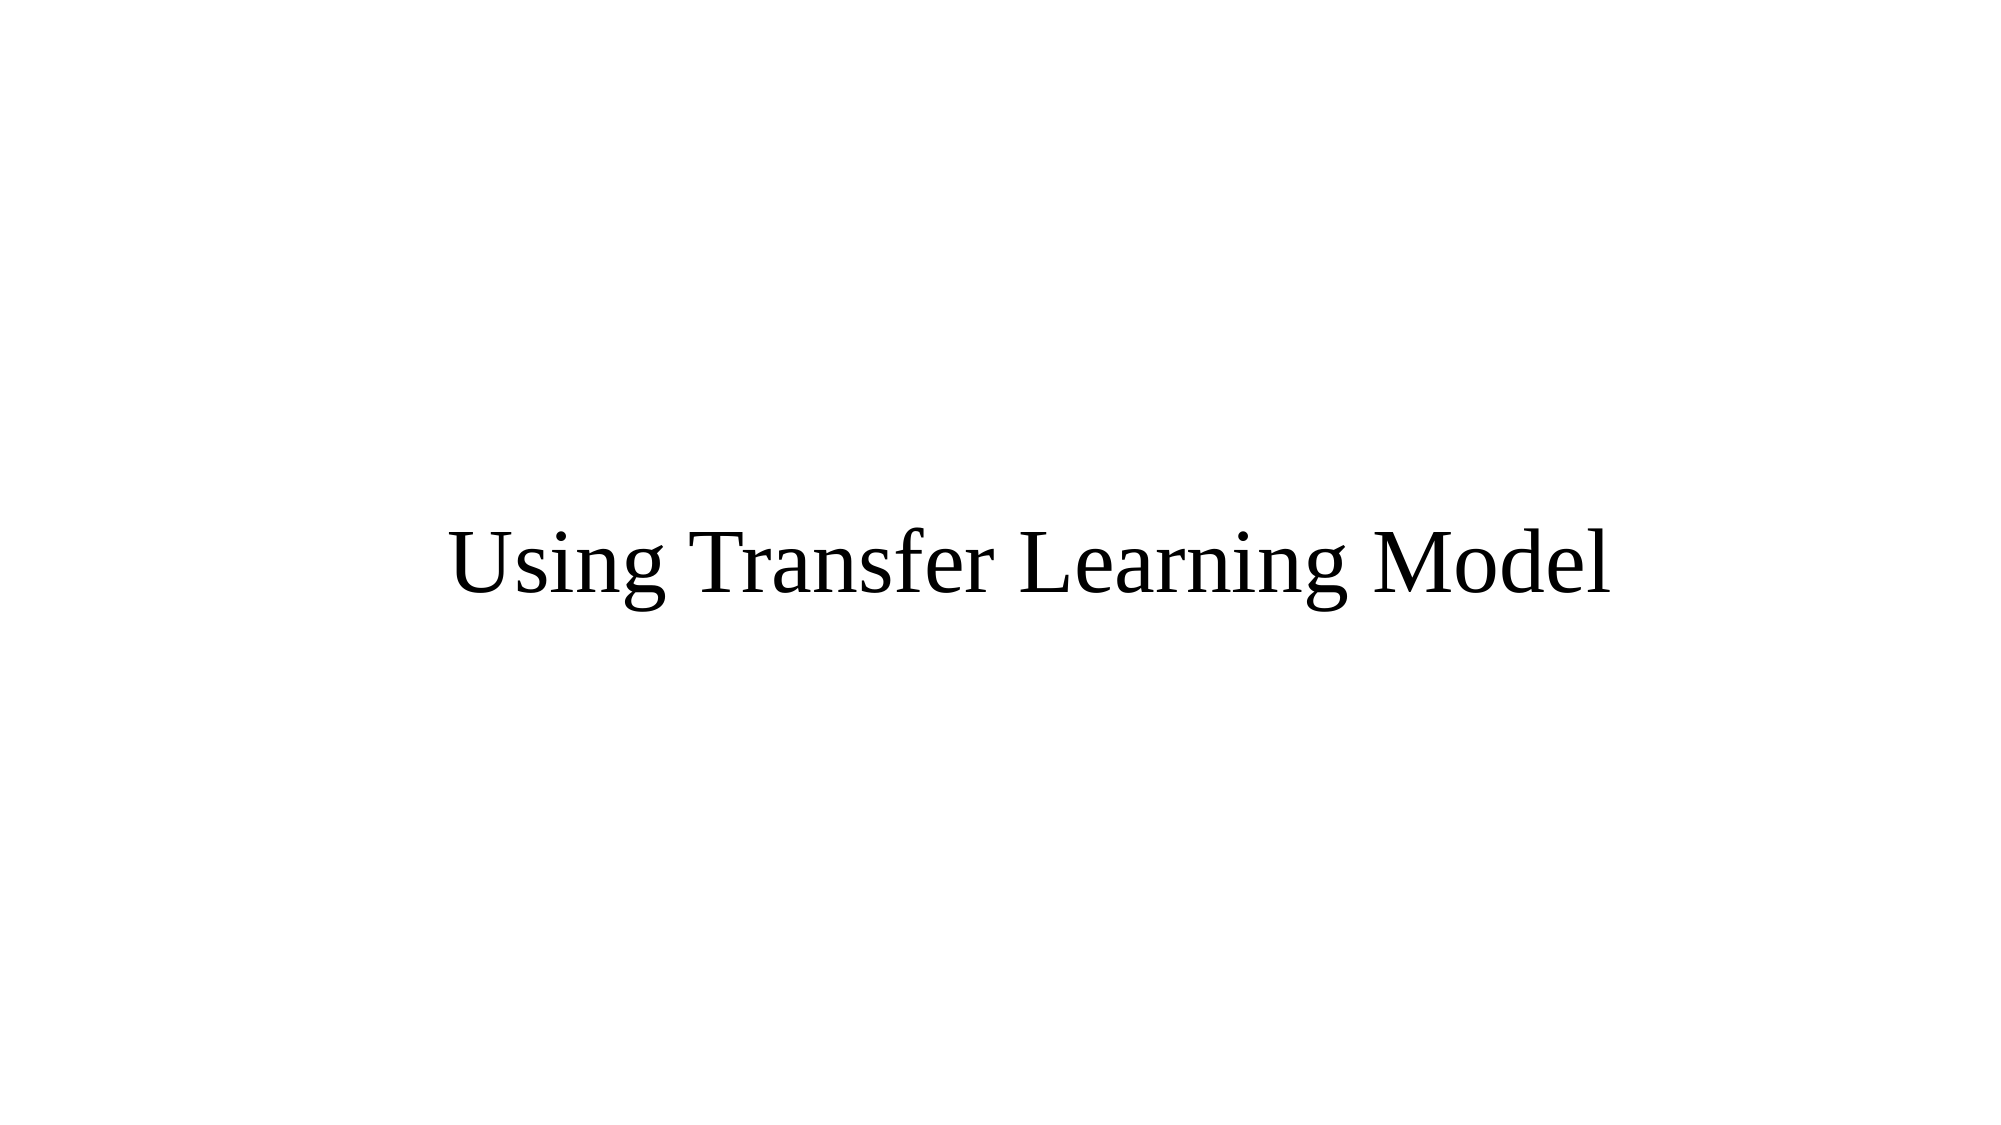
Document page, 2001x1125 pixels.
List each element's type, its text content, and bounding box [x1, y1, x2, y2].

title Using Transfer Learning Model [168, 453, 1894, 672]
